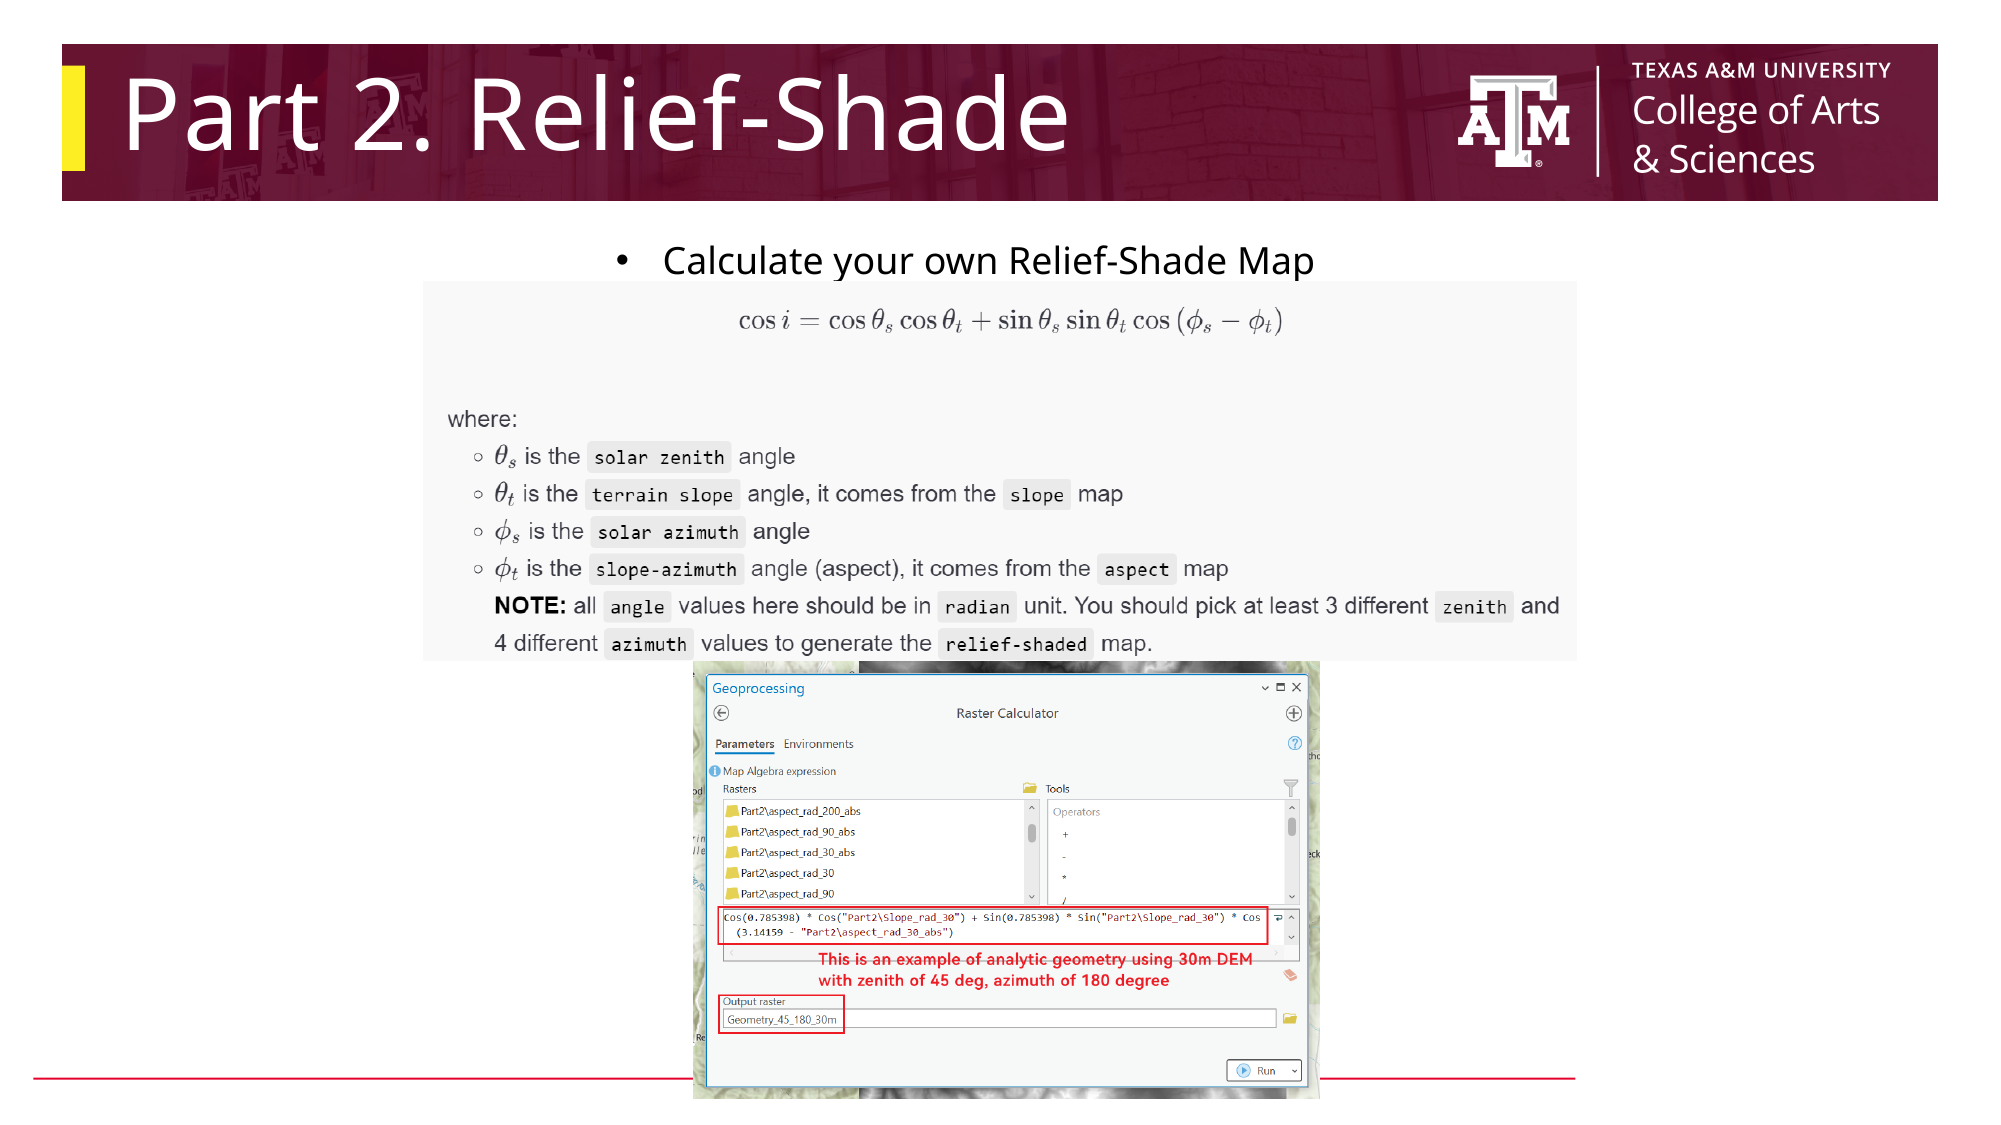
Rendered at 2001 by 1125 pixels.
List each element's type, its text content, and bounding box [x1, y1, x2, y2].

title Part 2. Relief-Shade [105, 16, 1367, 205]
picture [62, 44, 105, 201]
text_box Calculate your own Relief-Shade Map [601, 229, 1399, 280]
picture [1367, 44, 1938, 201]
picture [423, 281, 1577, 1100]
